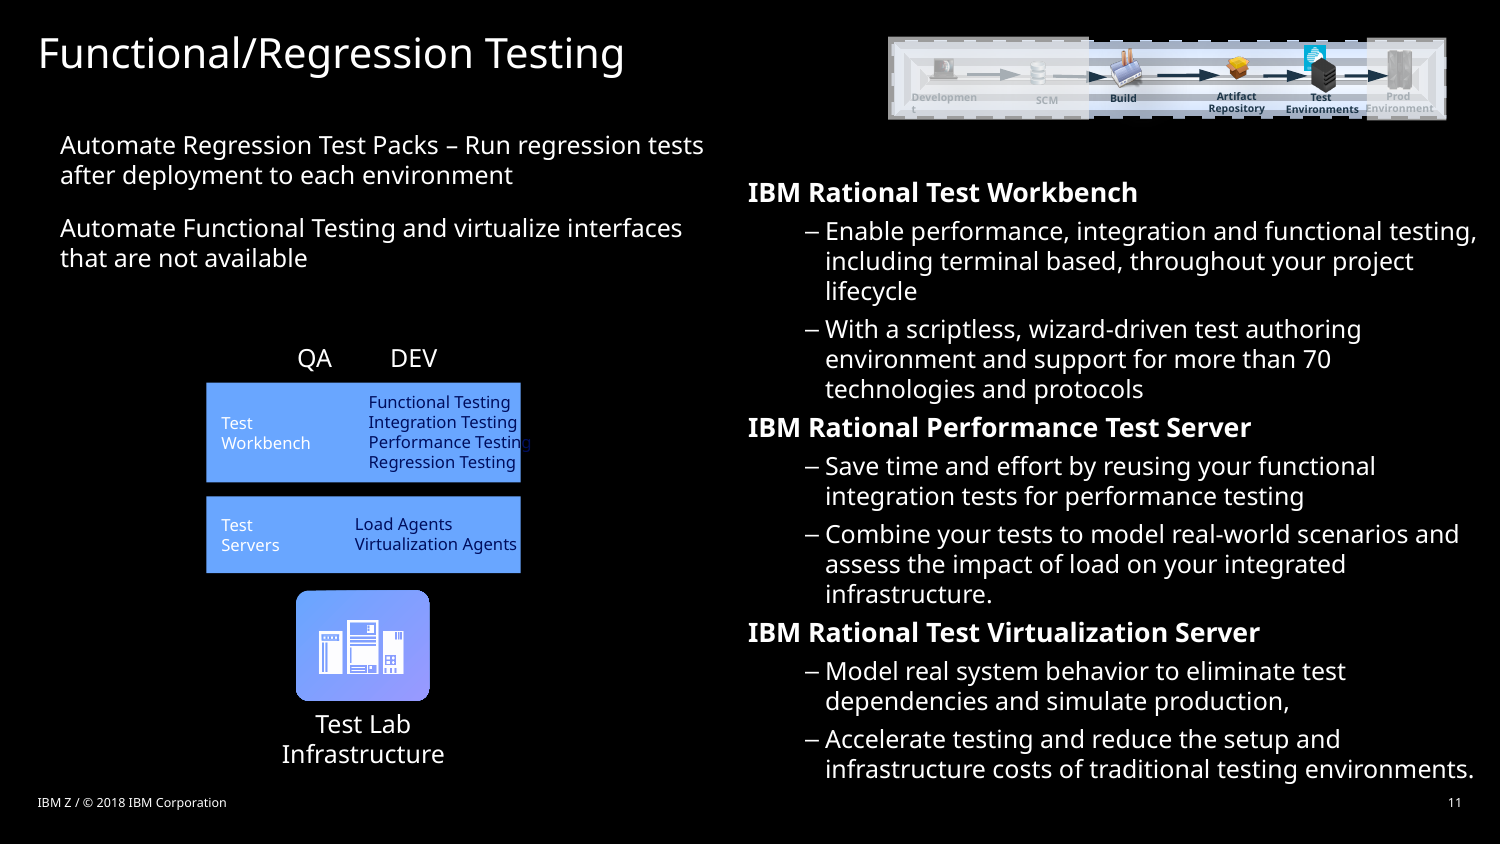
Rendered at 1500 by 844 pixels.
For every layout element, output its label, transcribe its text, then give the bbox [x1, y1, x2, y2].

slide_number 11 [1125, 791, 1463, 815]
list Automate Regression Test Packs – Run regression tests after deployment to each environment Automate Functional Testing and virtualize interfaces that are not available [59, 129, 735, 719]
footer IBM Z / © 2018 IBM Corporation [37, 791, 1088, 815]
title Functional/Regression Testing [37, 33, 713, 96]
list IBM Rational Test Workbench Enable performance, integration and functional testing, including terminal based, throughout your project lifecycle With a scriptless, wizard-driven test authoring environment and support for more than 70 technologies and protocols IBM Rational Performance Test Server Save time and effort by reusing your functional integration tests for performance testing Combine your tests to model real-world scenarios and assess the impact of load on your integrated infrastructure. IBM Rational Test Virtualization Server Model real system behavior to eliminate test dependencies and simulate production, Accelerate testing and reduce the setup and infrastructure costs of traditional testing environments. [748, 176, 1488, 765]
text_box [206, 335, 545, 778]
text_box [887, 36, 1453, 124]
